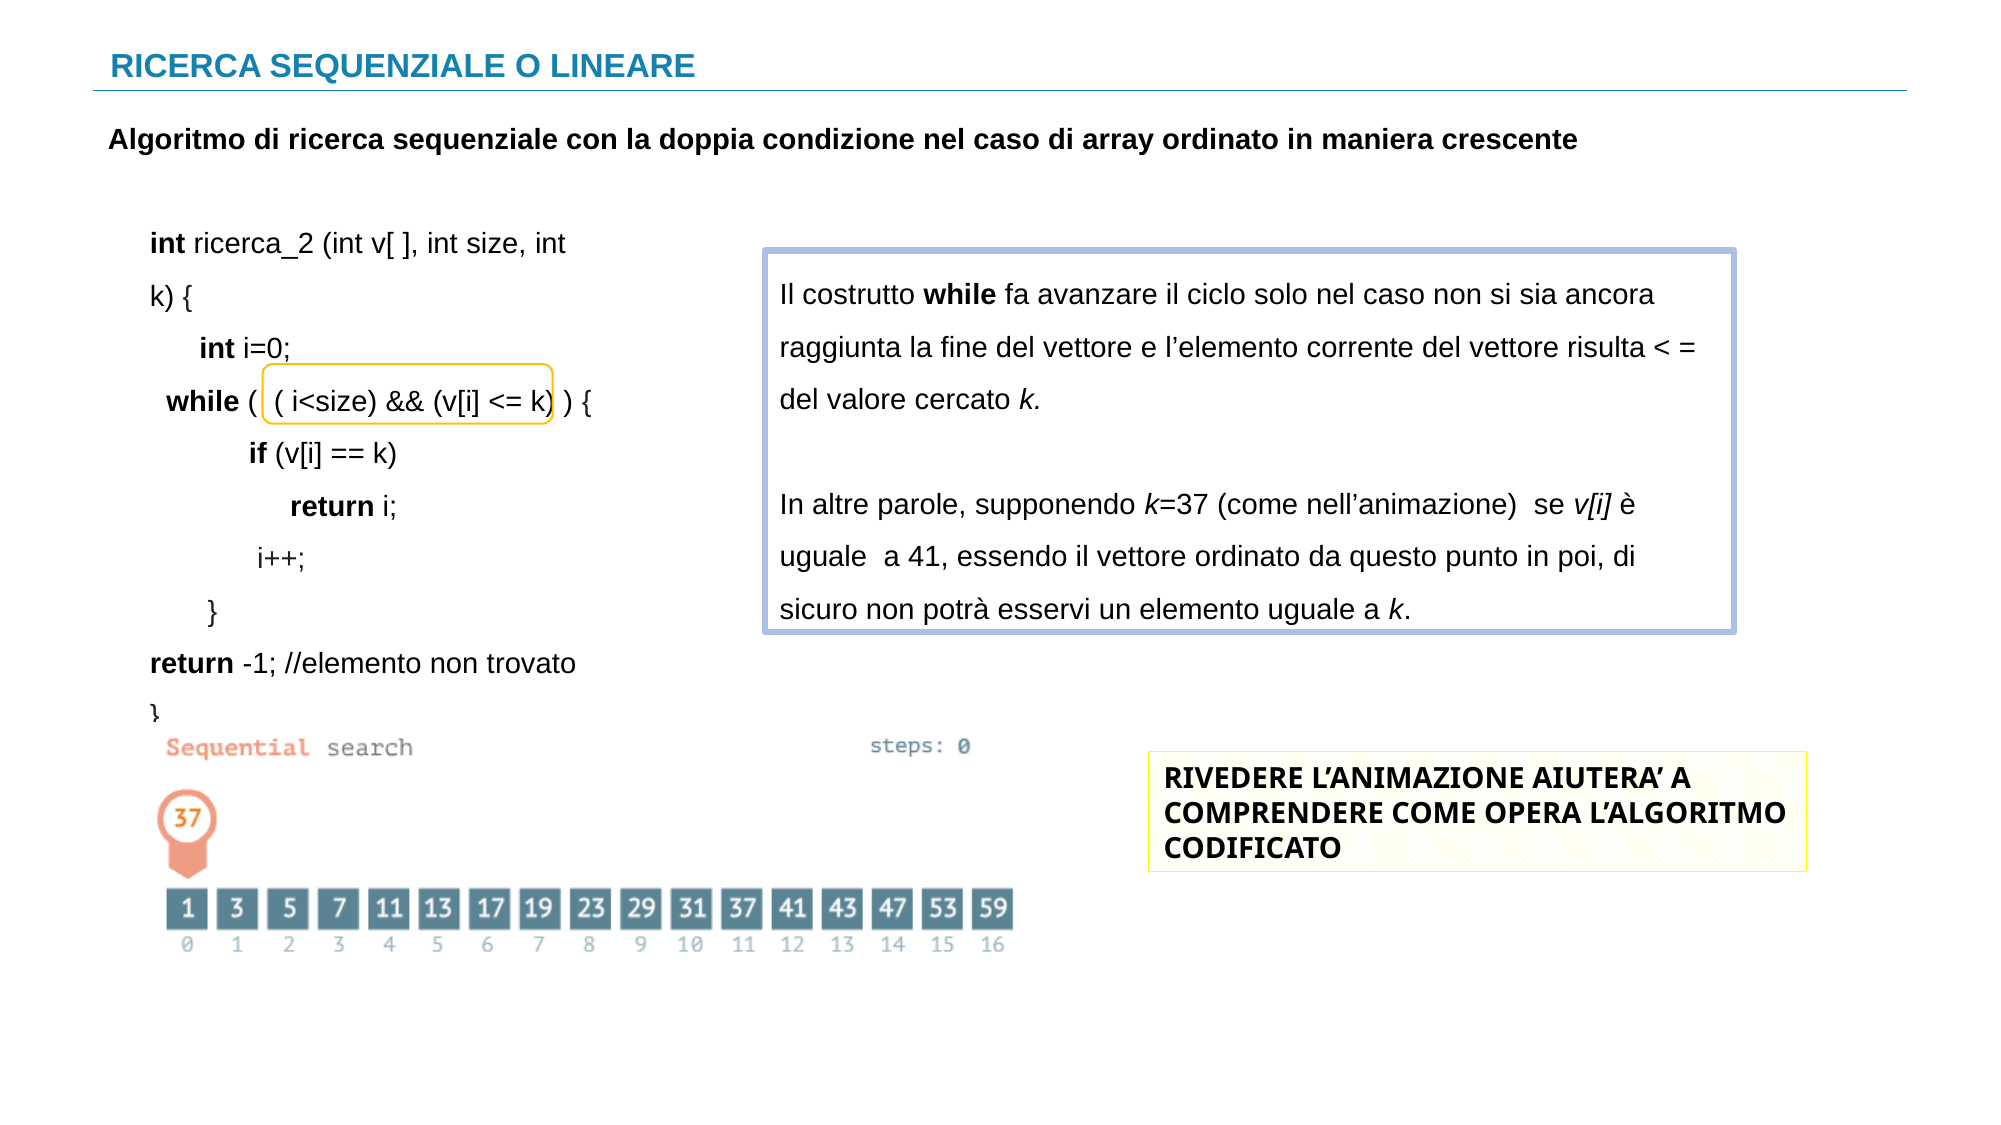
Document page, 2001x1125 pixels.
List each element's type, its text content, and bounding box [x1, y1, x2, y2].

text_box [261, 363, 554, 425]
text_box RICERCA SEQUENZIALE O LINEARE [95, 37, 757, 90]
text_box RIVEDERE L’ANIMAZIONE AIUTERA’ A COMPRENDERE COME OPERA L’ALGORITMO CODIFICATO [1148, 751, 1807, 872]
text_box Algoritmo di ricerca sequenziale con la doppia condizione nel caso di array ordinato in maniera crescente [92, 91, 1665, 188]
text_box Il costrutto while fa avanzare il ciclo solo nel caso non si sia ancora raggiunta la fine del vettore e l’elemento corrente del vettore risulta < = del valore cercato k. In altre parole, supponendo k=37 (come nell’animazione) se v[i] è uguale a 41, essendo il vettore ordinato da questo punto in poi, di sicuro non potrà esservi un elemento uguale a k. [764, 250, 1734, 633]
picture [135, 722, 1045, 990]
text_box int ricerca_2 (int v[ ], int size, int k) { int i=0; while ( ( i<size) && (v[i] <= k) ) { if (v[i] == k) return i; i++; } return -1; //elemento non trovato } [135, 199, 611, 722]
